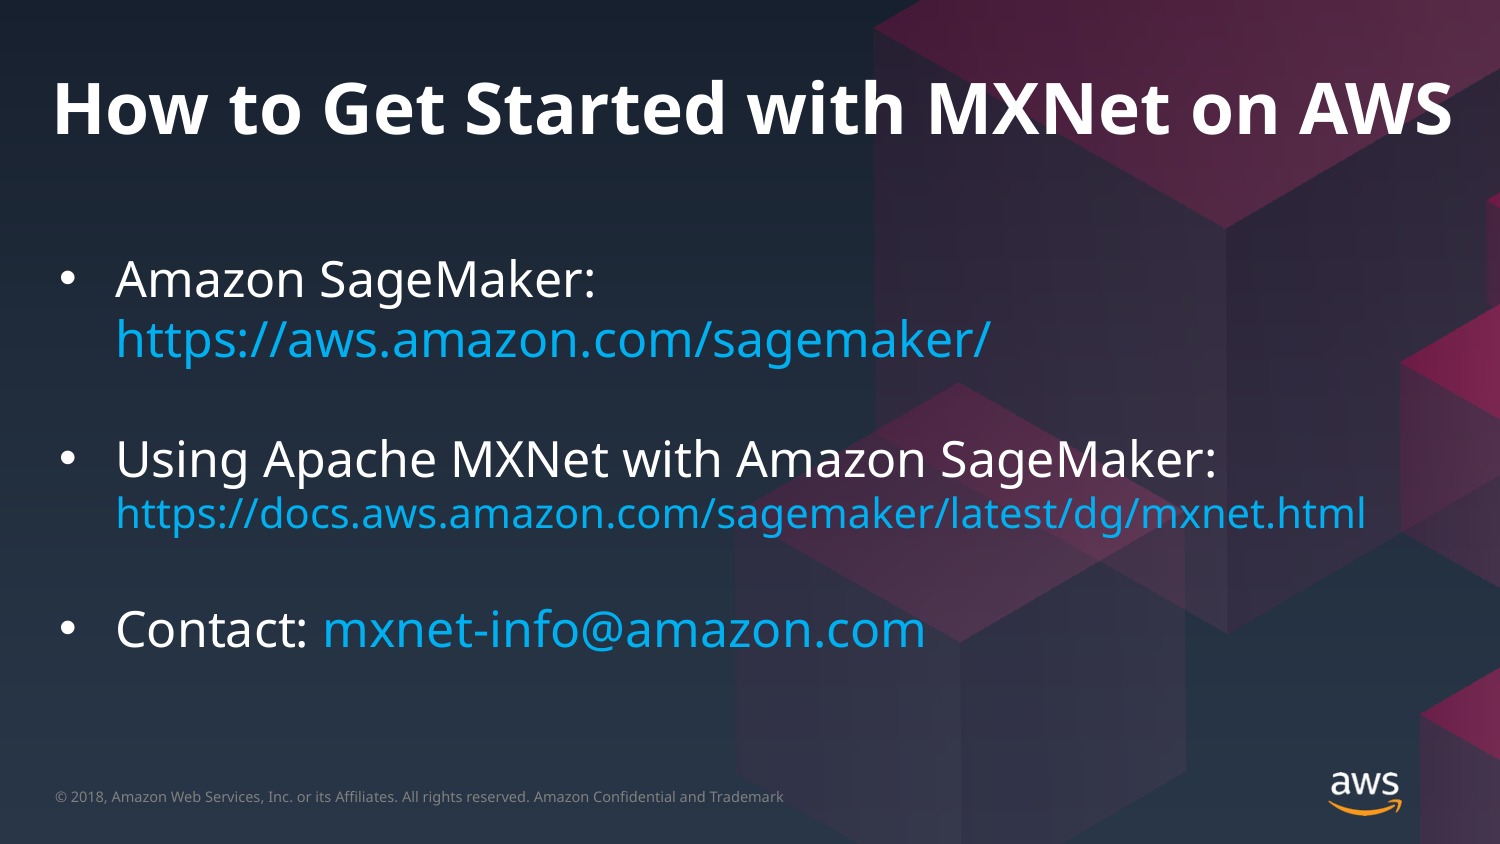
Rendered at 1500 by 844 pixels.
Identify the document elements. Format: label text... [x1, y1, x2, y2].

picture [0, 0, 1500, 844]
text_box How to Get Started with MXNet on AWS [26, 51, 1479, 161]
text_box Amazon SageMaker: https://aws.amazon.com/sagemaker/ Using Apache MXNet with Amazon SageMaker: https://docs.aws.amazon.com/sagemaker/latest/dg/mxnet.html Contact: mxnet-info@amazon.com [44, 239, 1461, 735]
